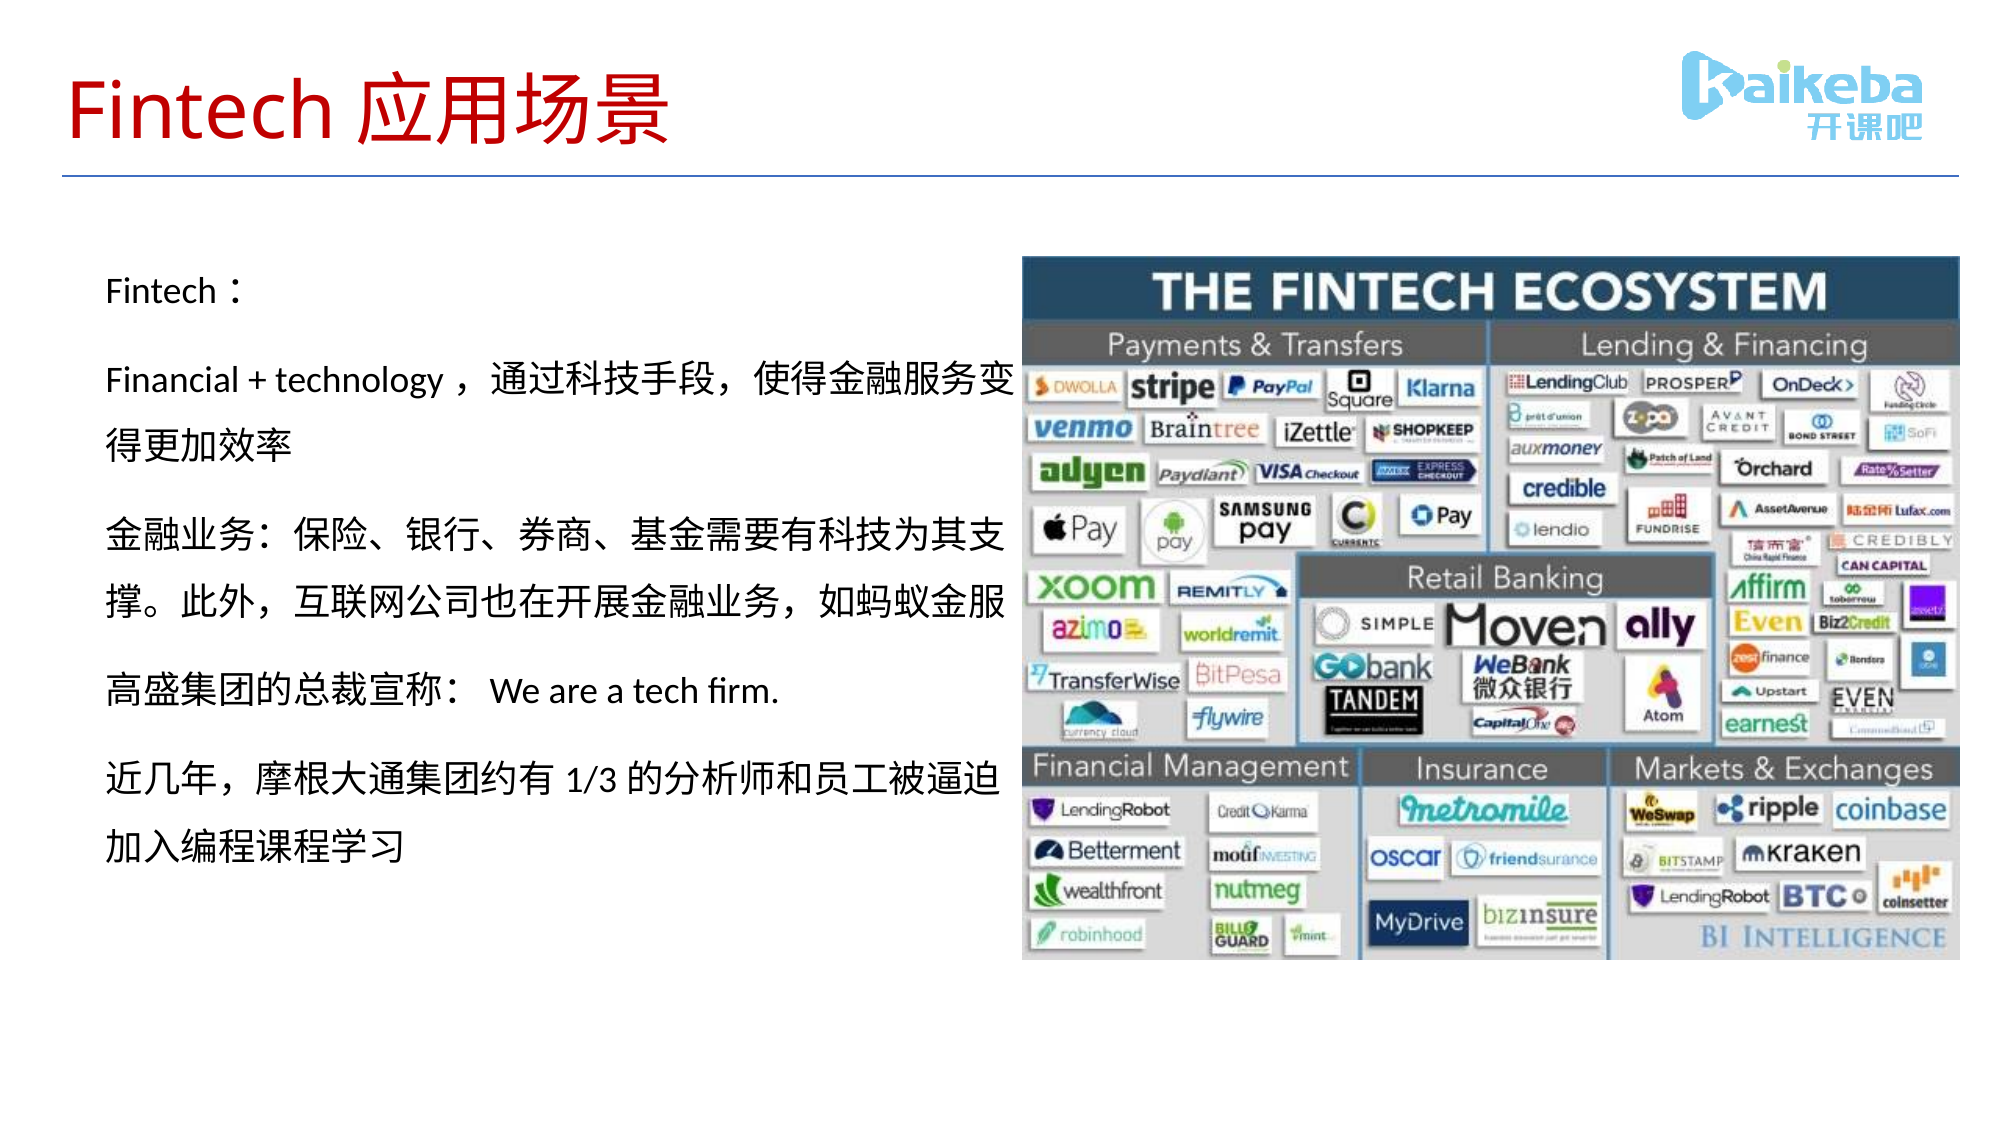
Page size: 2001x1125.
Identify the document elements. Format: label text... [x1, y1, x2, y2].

picture [1022, 256, 1961, 961]
title Fintech应用场景 [57, 59, 1728, 167]
text_box Fintech： Financial + technology，通过科技手段，使得金融服务变得更加效率 金融业务：保险、银行、券商、基金需要有科技为其支撑。此外，互联网公司也在开展金融业务，如蚂蚁金服 高盛集团的总裁宣称：We are a tech firm. 近几年，摩根大通集团约有1/3的分析师和员工被逼迫加入编程课程学习 [98, 236, 1043, 927]
